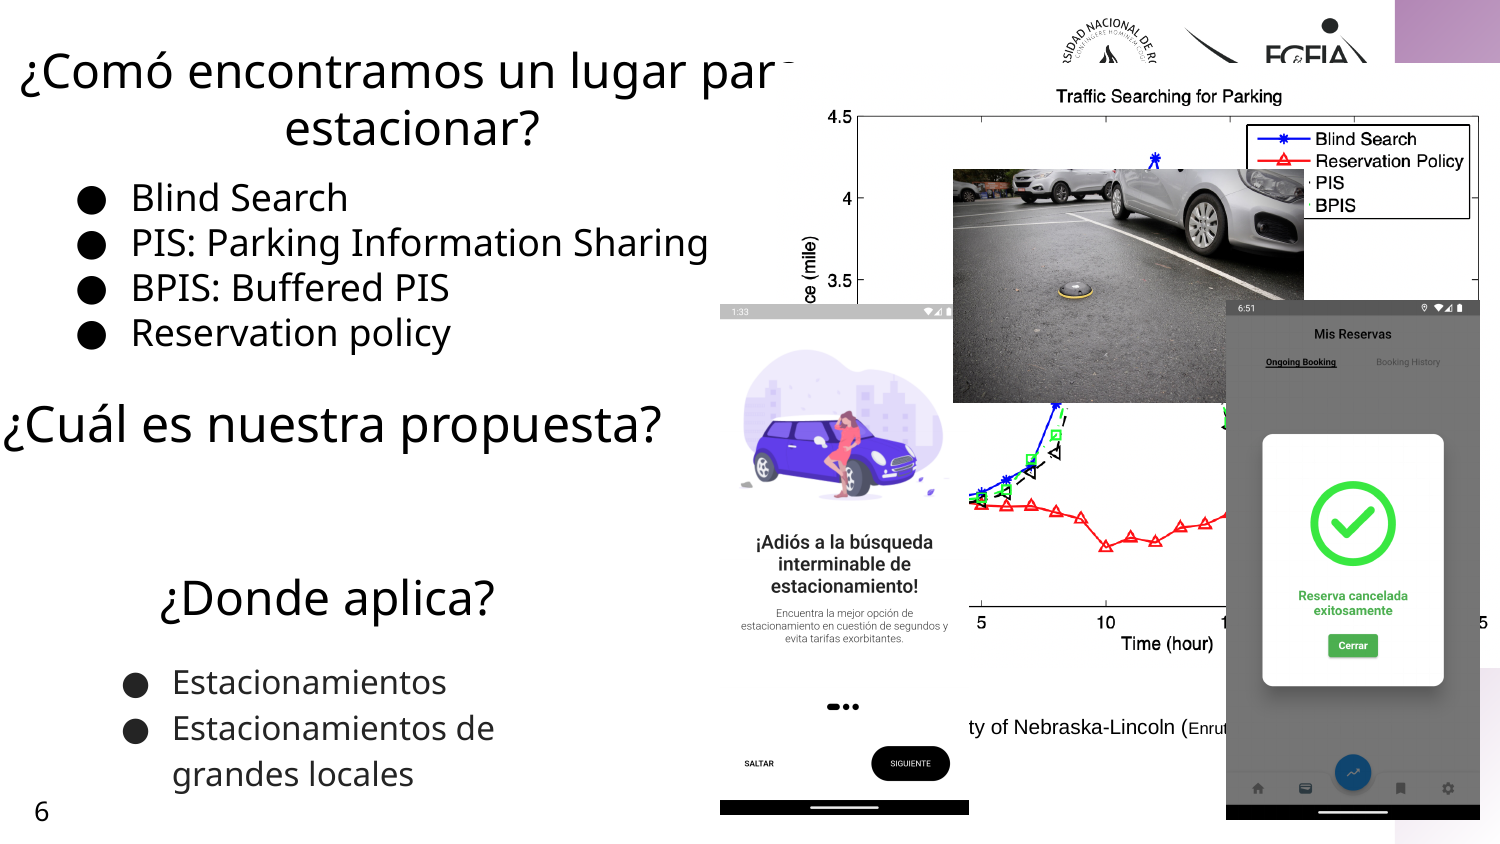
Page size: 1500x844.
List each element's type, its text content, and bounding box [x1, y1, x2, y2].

text_box Estacionamientos Estacionamientos de grandes locales [81, 640, 575, 809]
title ¿Comó encontramos un lugar para estacionar? [0, 25, 825, 180]
picture [1062, 18, 1157, 63]
picture [1183, 18, 1383, 63]
text_box Blind Search PIS: Parking Information Sharing BPIS: Buffered PIS Reservation policy [40, 166, 771, 362]
title ¿Cuál es nuestra propuesta? [0, 377, 700, 553]
text_box ¿Donde aplica? [0, 552, 695, 640]
slide_number 6 [19, 779, 102, 844]
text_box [776, 63, 1500, 763]
picture [719, 169, 1480, 820]
